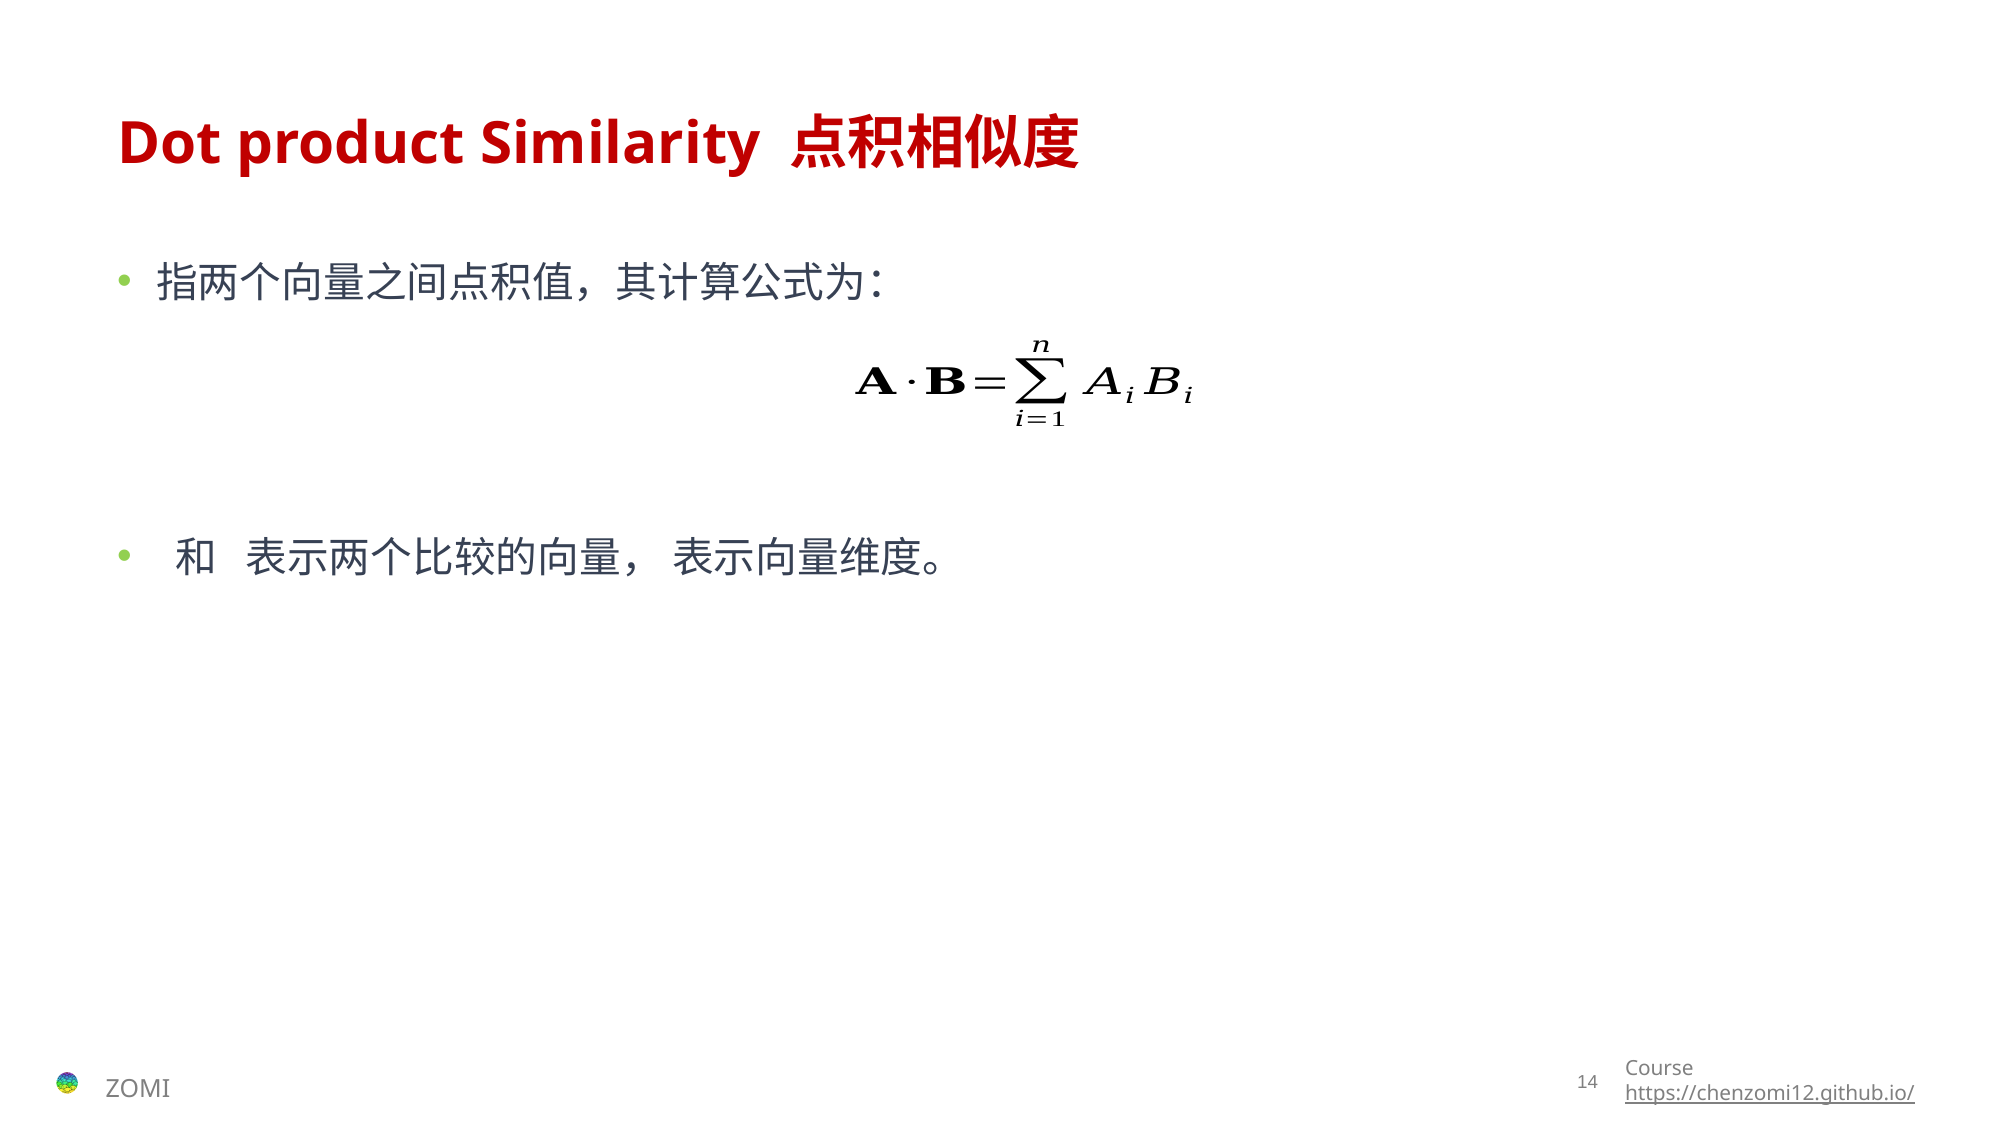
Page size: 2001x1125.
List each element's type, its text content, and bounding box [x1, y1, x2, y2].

picture [57, 1073, 77, 1093]
title Dot product Similarity 点积相似度 [102, 91, 1901, 189]
